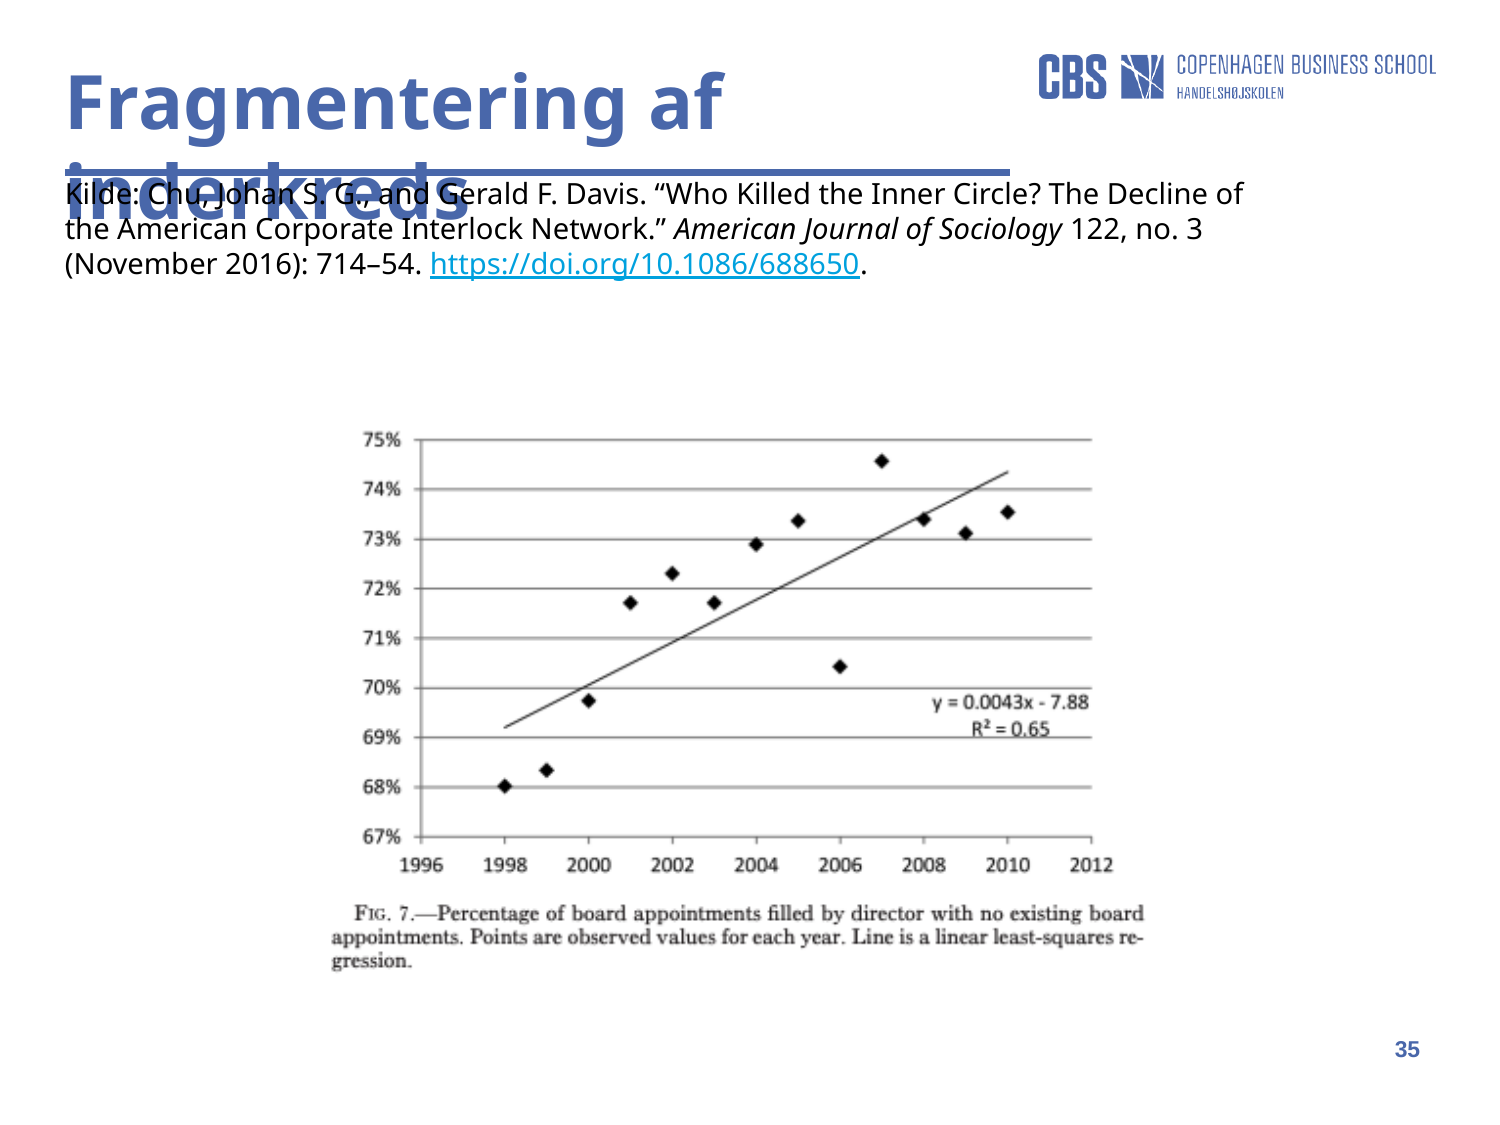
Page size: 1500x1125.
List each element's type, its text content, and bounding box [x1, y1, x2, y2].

list Fragmentering af inderkreds [64, 54, 1011, 172]
text_box Kilde: Chu, Johan S. G., and Gerald F. Davis. “Who Killed the Inner Circle? The Decline of the American Corporate Interlock Network.” American Journal of Sociology 122, no. 3 (November 2016): 714–54. https://doi.org/10.1086/688650. [64, 175, 1270, 335]
picture [1039, 54, 1436, 99]
picture [288, 408, 1167, 1005]
